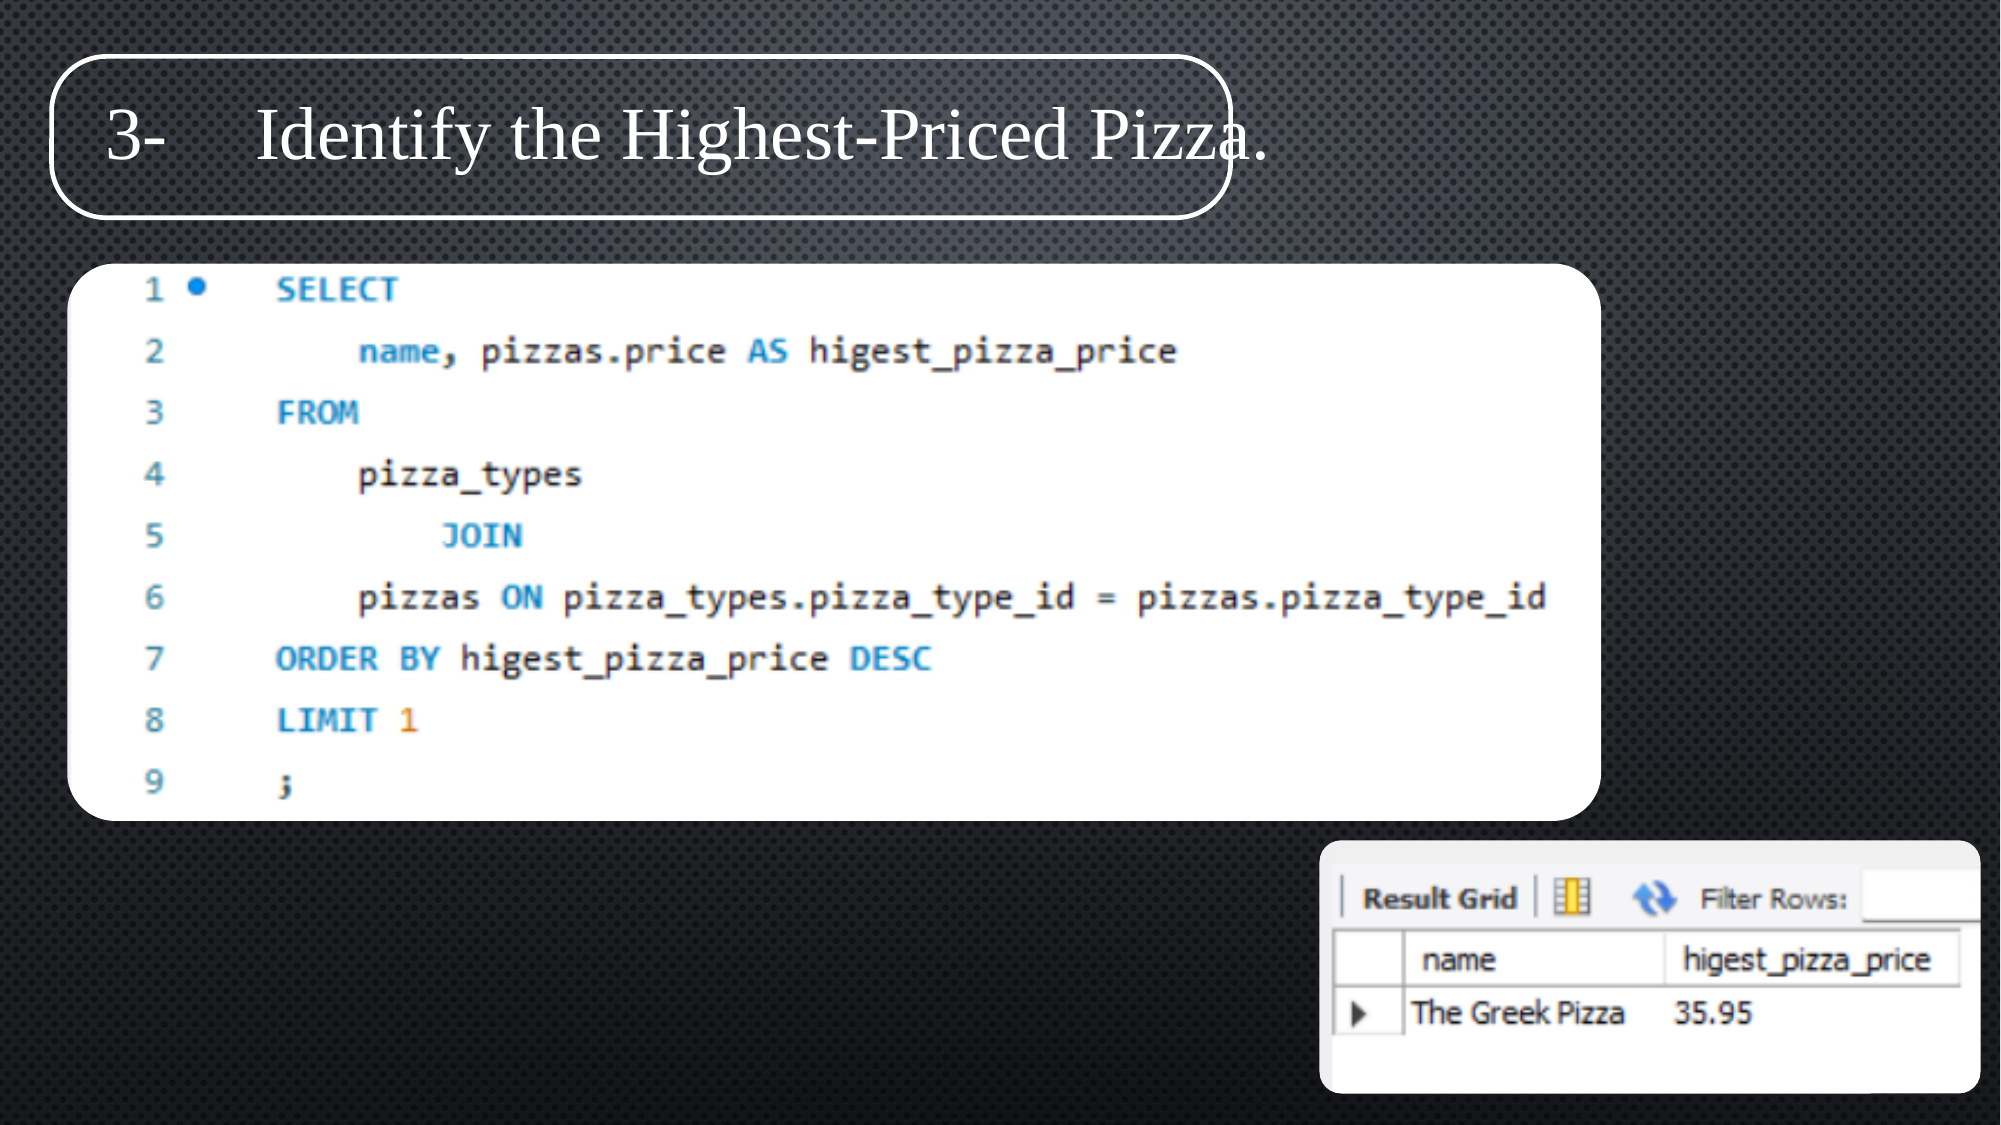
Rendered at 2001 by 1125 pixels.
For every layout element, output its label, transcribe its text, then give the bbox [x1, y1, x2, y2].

picture [1319, 840, 1981, 1094]
text_box [49, 54, 1233, 220]
text_box 3- Identify the Highest-Priced Pizza. [1222, 77, 1365, 183]
picture [66, 263, 1602, 822]
